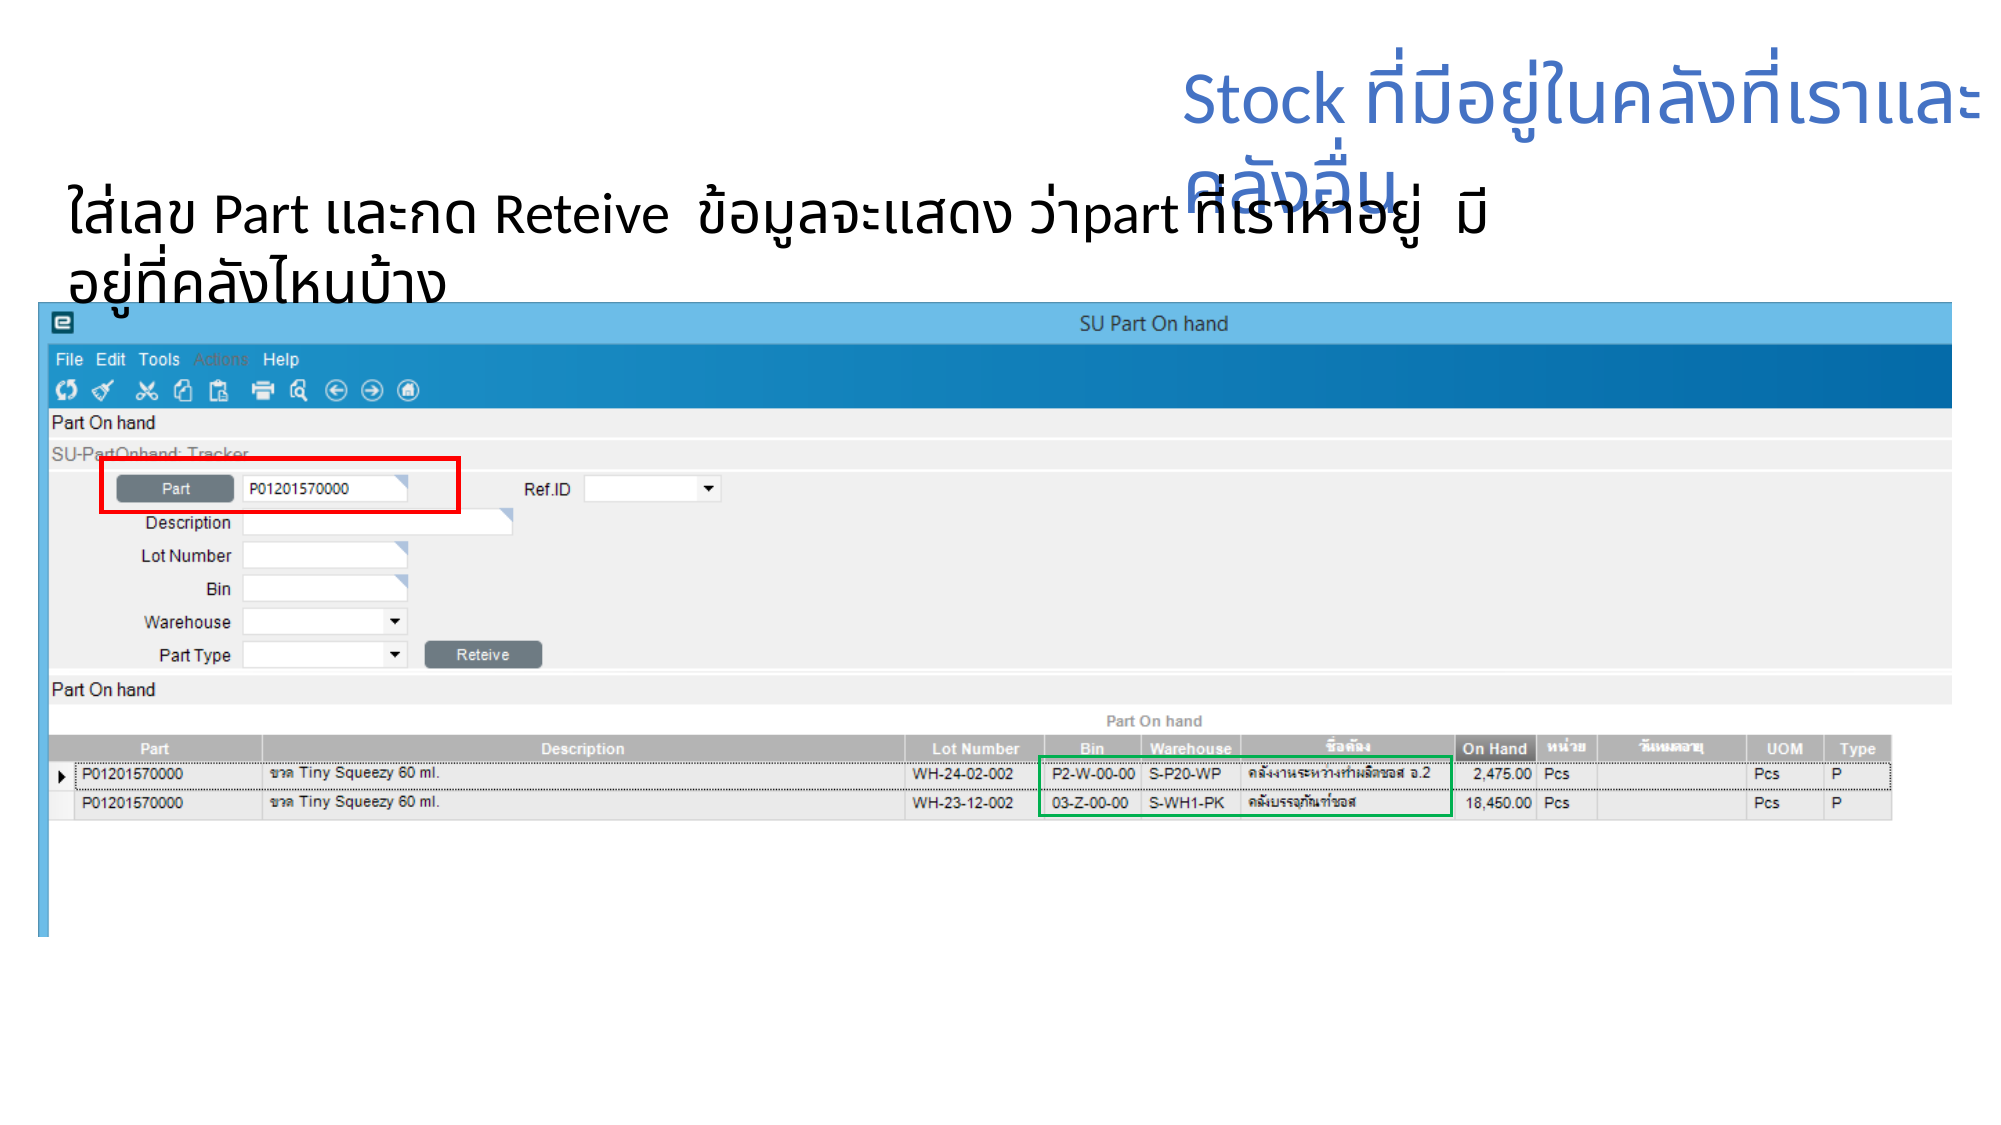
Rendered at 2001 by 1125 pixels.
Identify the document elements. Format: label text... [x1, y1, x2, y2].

text_box Stock ที่มีอยู่ในคลังที่เราและคลังอื่น [1167, 41, 2000, 237]
picture [38, 302, 1952, 937]
text_box ใส่เลข Part และกด Reteive ข้อมูลจะแสดง ว่าpart ที่เราหาอยู่ มีอยู่ที่คลังไหนบ้าง [52, 167, 1540, 302]
